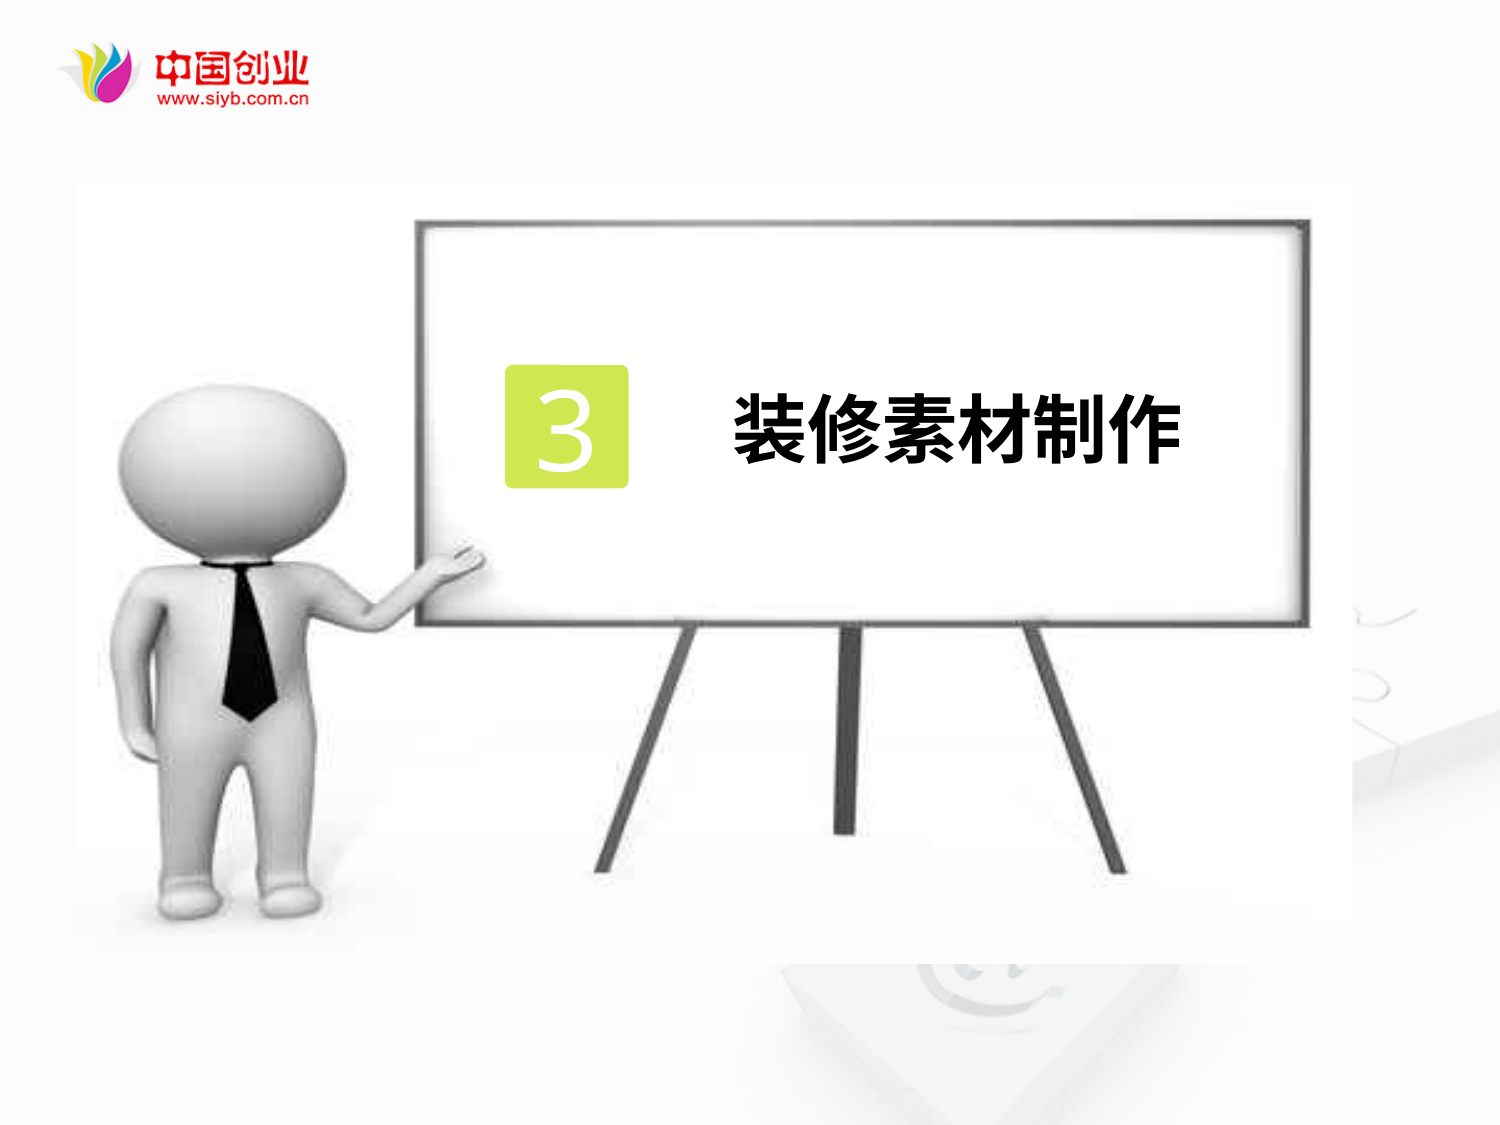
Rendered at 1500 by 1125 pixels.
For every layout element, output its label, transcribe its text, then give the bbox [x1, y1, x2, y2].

title 装修素材制作 [728, 319, 1186, 537]
picture [0, 0, 1500, 1125]
